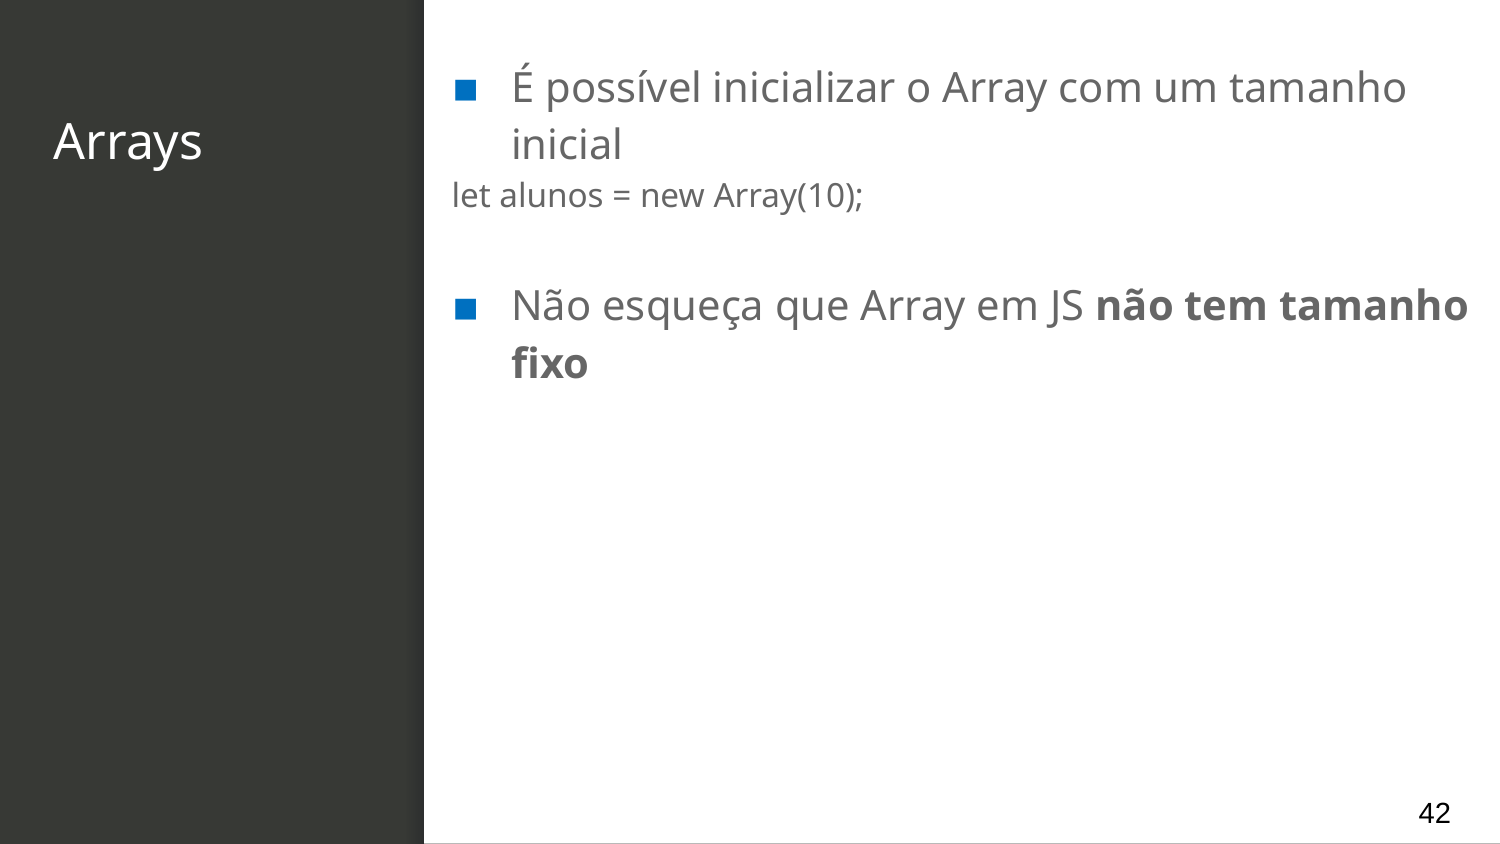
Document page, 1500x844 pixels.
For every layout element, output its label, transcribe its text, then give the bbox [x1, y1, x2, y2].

title Arrays [38, 94, 375, 748]
list É possível inicializar o Array com um tamanho inicial let alunos = new Array(10); Não esqueça que Array em JS não tem tamanho fixo [436, 38, 1494, 780]
slide_number 42 [1403, 780, 1494, 844]
